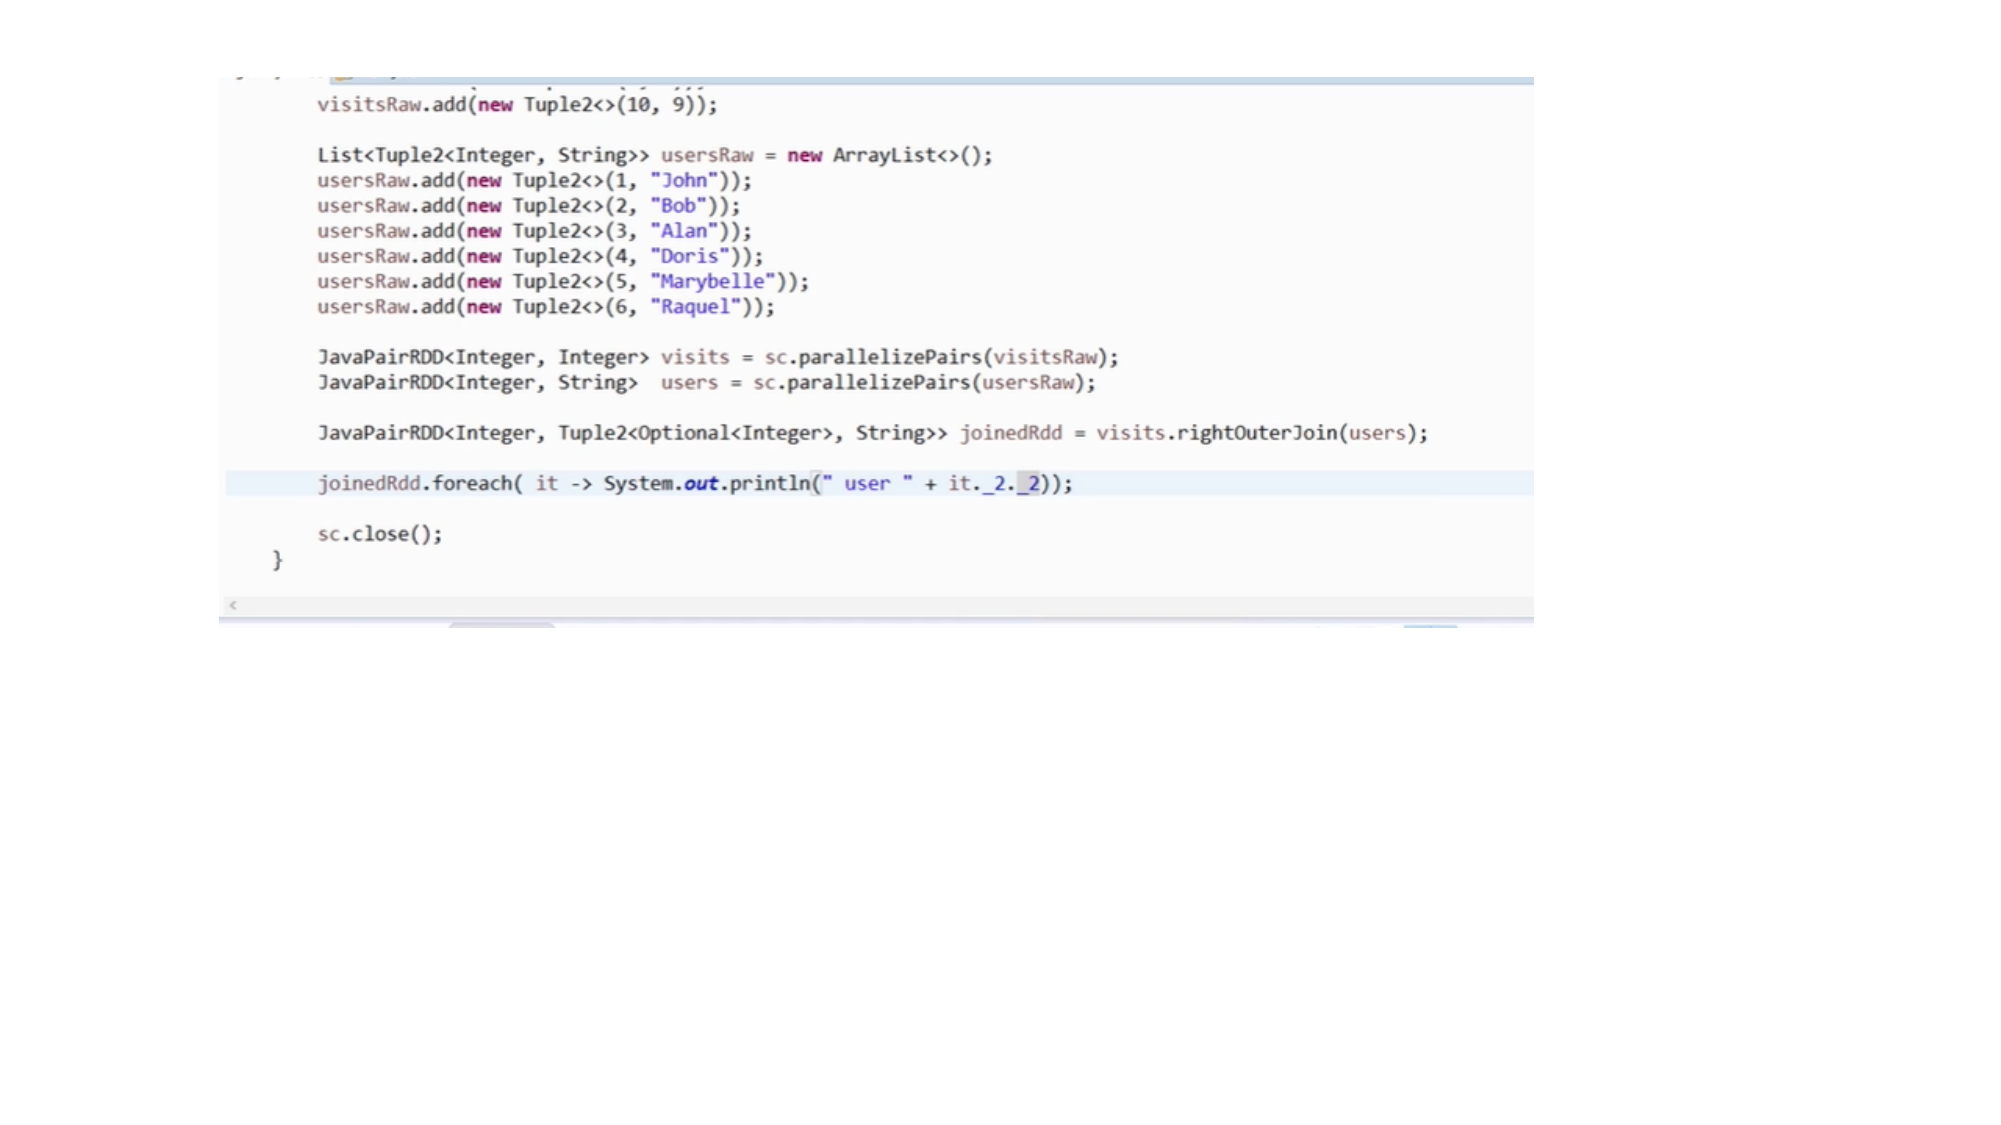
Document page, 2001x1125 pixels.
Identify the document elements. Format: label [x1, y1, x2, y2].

picture [219, 77, 1534, 628]
